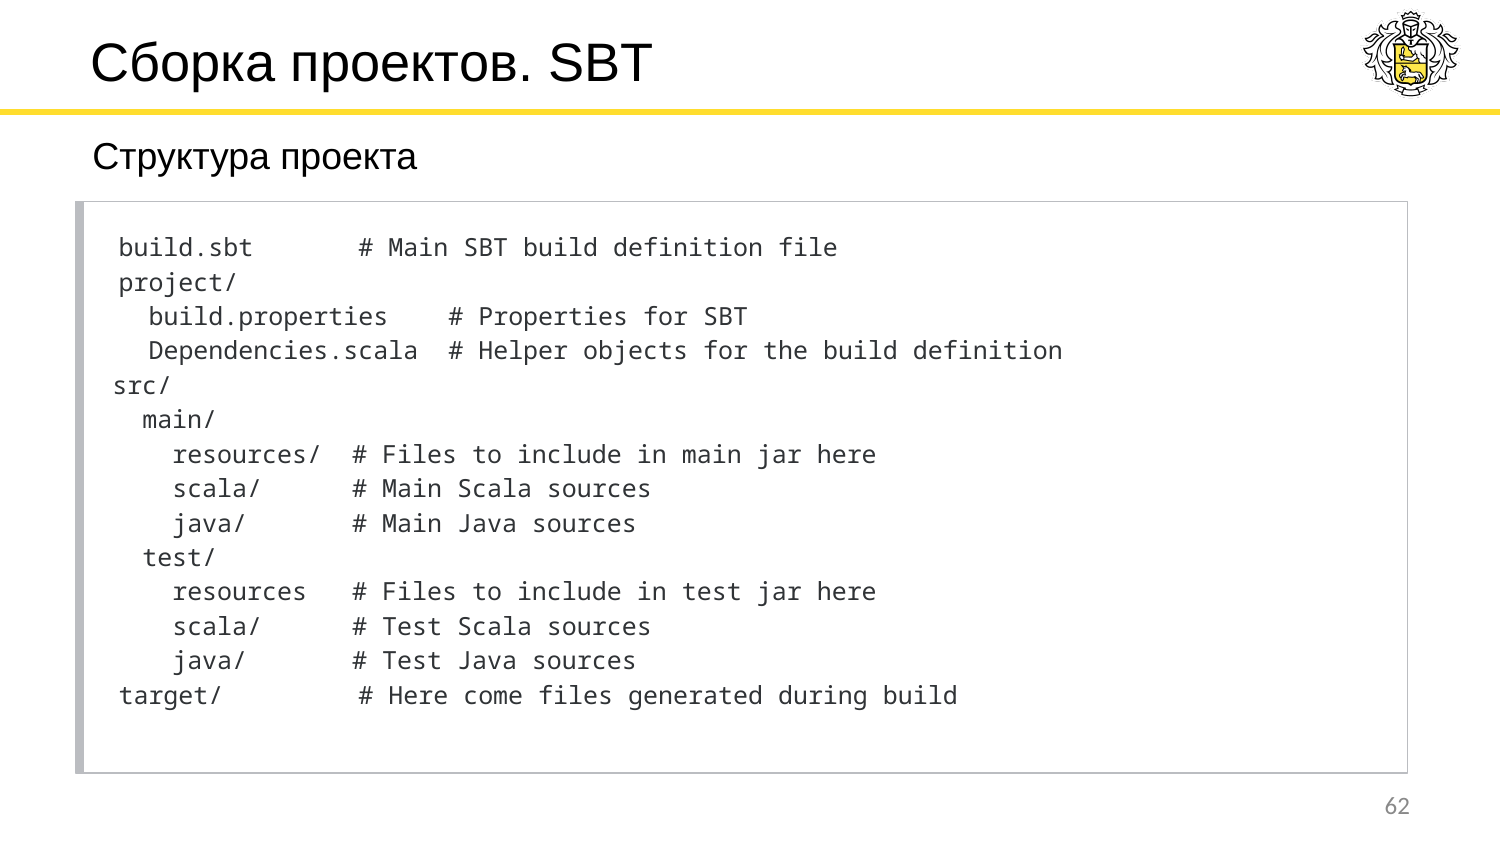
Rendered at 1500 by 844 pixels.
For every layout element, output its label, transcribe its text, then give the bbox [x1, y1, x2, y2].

text_box Структура проекта [77, 110, 1425, 754]
title Сборка проектов. SBT [75, 33, 1425, 86]
slide_number ‹#› [1074, 782, 1425, 827]
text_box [75, 201, 1408, 774]
picture [1360, 2, 1461, 103]
